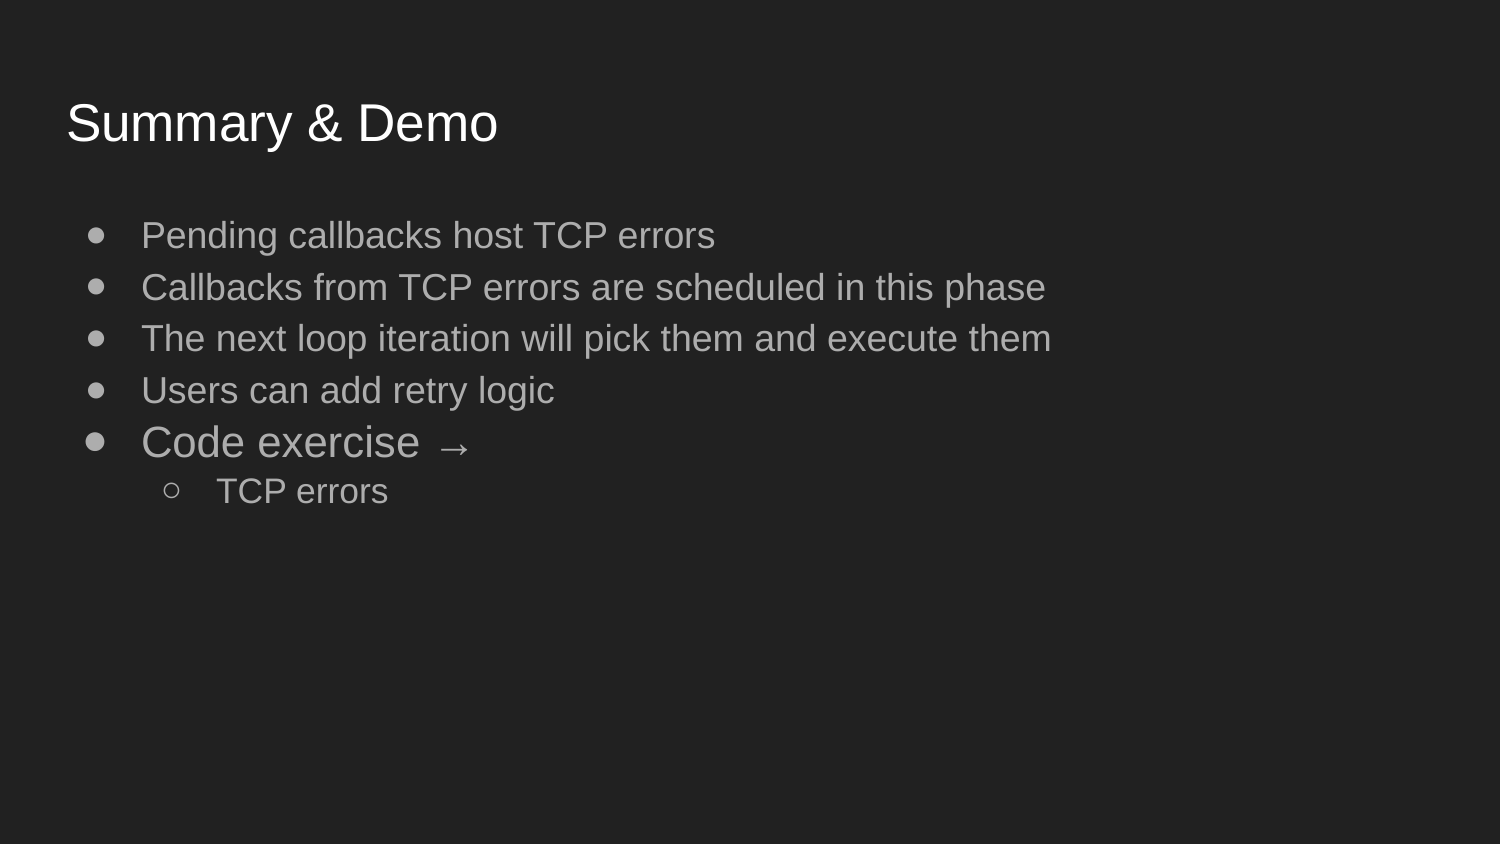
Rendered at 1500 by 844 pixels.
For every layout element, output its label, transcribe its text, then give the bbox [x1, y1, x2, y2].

title Summary & Demo [51, 72, 1449, 167]
list Pending callbacks host TCP errors Callbacks from TCP errors are scheduled in this phase The next loop iteration will pick them and execute them Users can add retry logic Code exercise → TCP errors [51, 189, 1449, 750]
